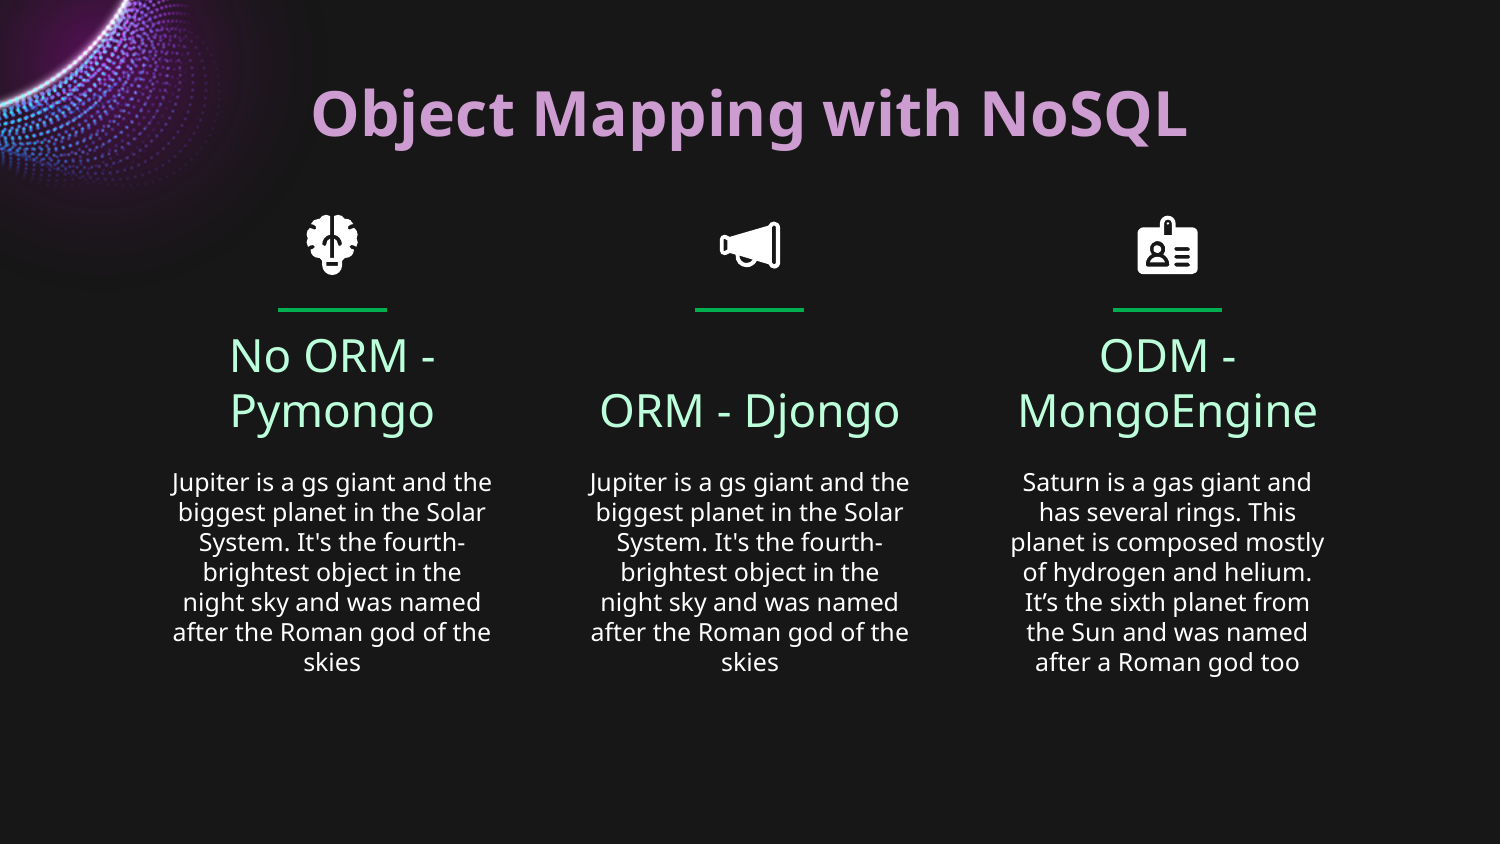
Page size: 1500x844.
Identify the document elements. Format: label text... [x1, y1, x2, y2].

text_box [1137, 215, 1199, 275]
picture [0, 0, 409, 367]
subtitle ORM - Djongo [571, 373, 929, 451]
text_box [719, 221, 781, 269]
subtitle ODM - MongoEngine [989, 373, 1347, 452]
subtitle Jupiter is a gs giant and the biggest planet in the Solar System. It's the fourth-brightest object in the night sky and was named after the Roman god of the skies [153, 452, 511, 700]
subtitle Saturn is a gas giant and has several rings. This planet is composed mostly of hydrogen and helium. It’s the sixth planet from the Sun and was named after a Roman god too [989, 452, 1347, 700]
text_box Jupiter is a gs giant and the biggest planet in the Solar System. It's the fourth-brightest object in the night sky and was named after the Roman god of the skies [571, 451, 929, 700]
text_box [306, 214, 358, 276]
subtitle No ORM - Pymongo [153, 373, 511, 452]
title Object Mapping with NoSQL [118, 59, 1382, 154]
